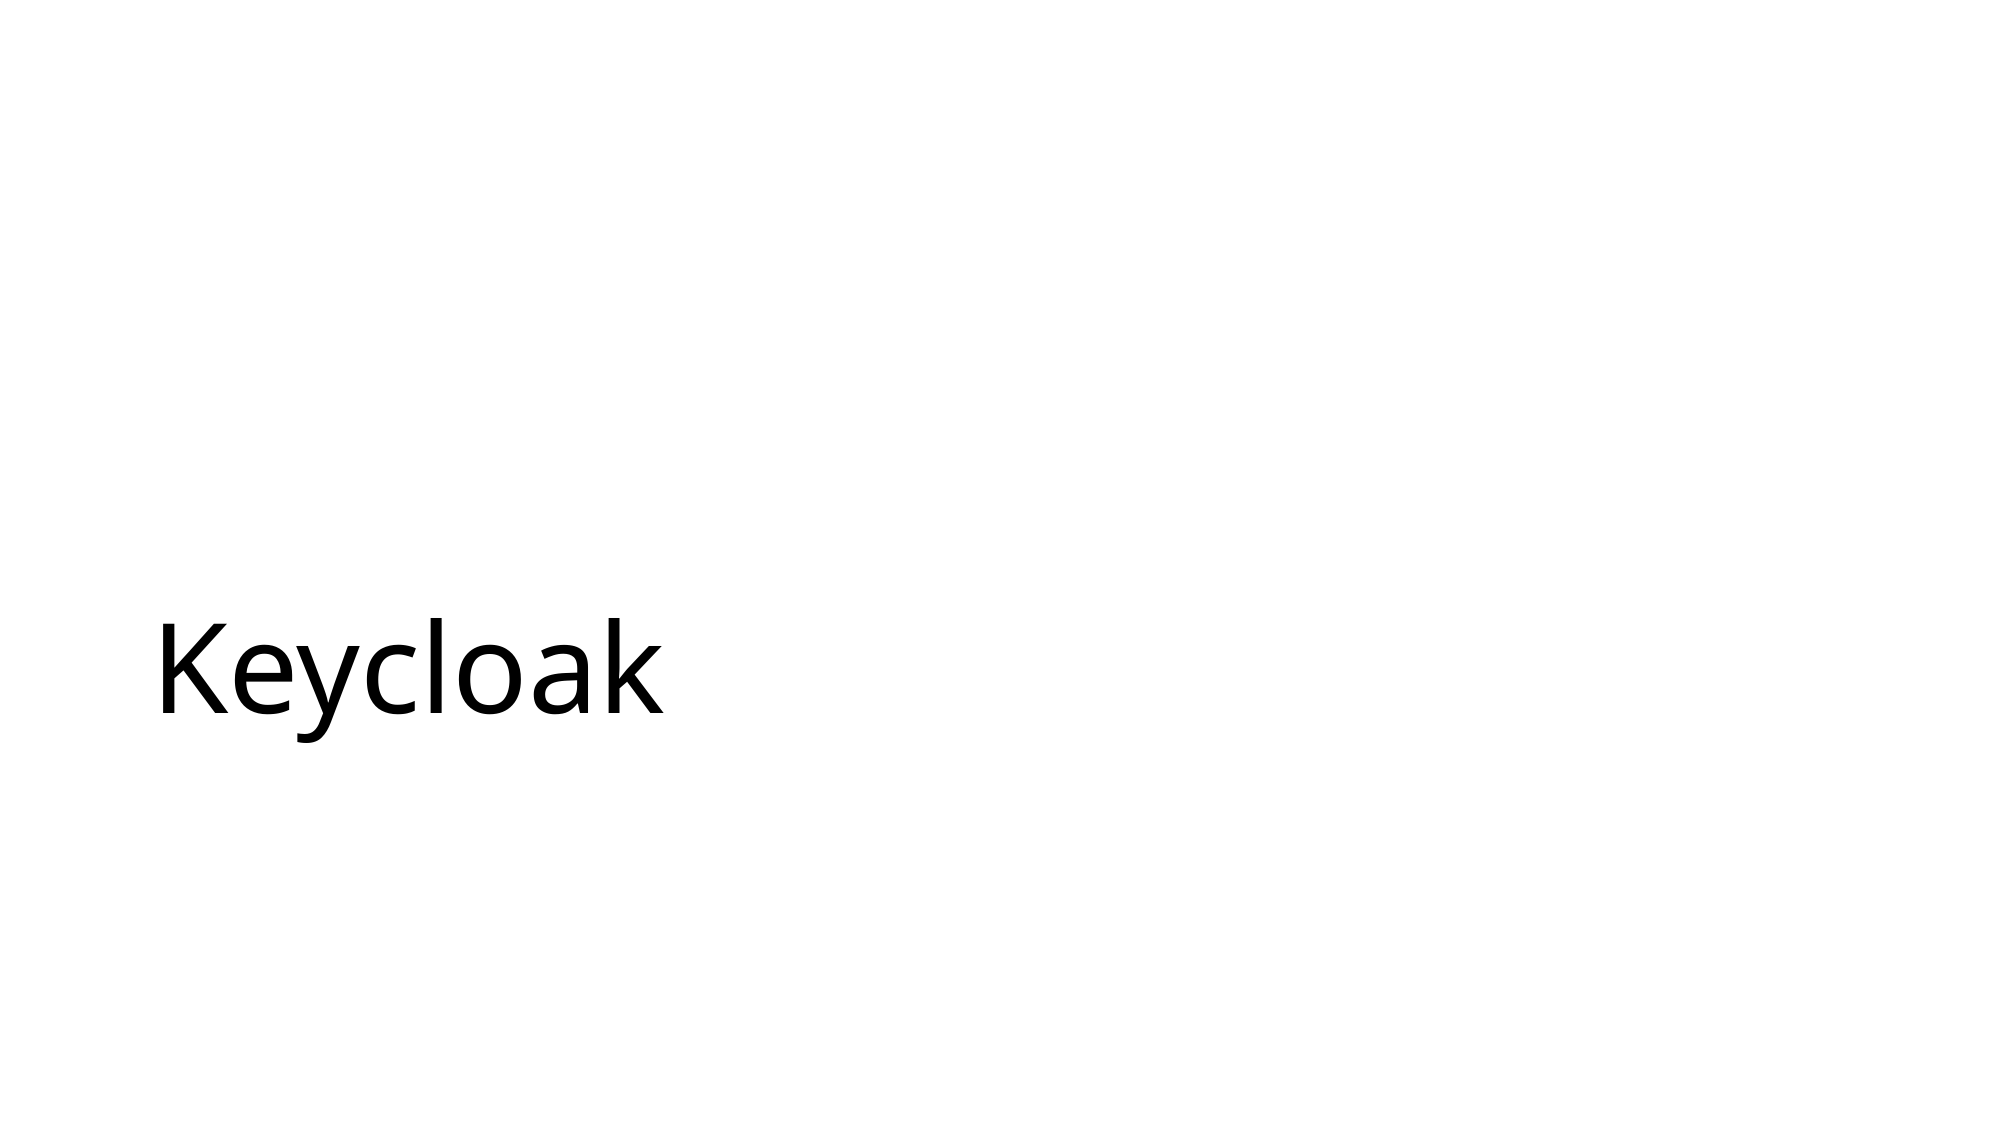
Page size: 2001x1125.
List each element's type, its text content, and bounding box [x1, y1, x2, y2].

title Keycloak [136, 280, 1862, 749]
